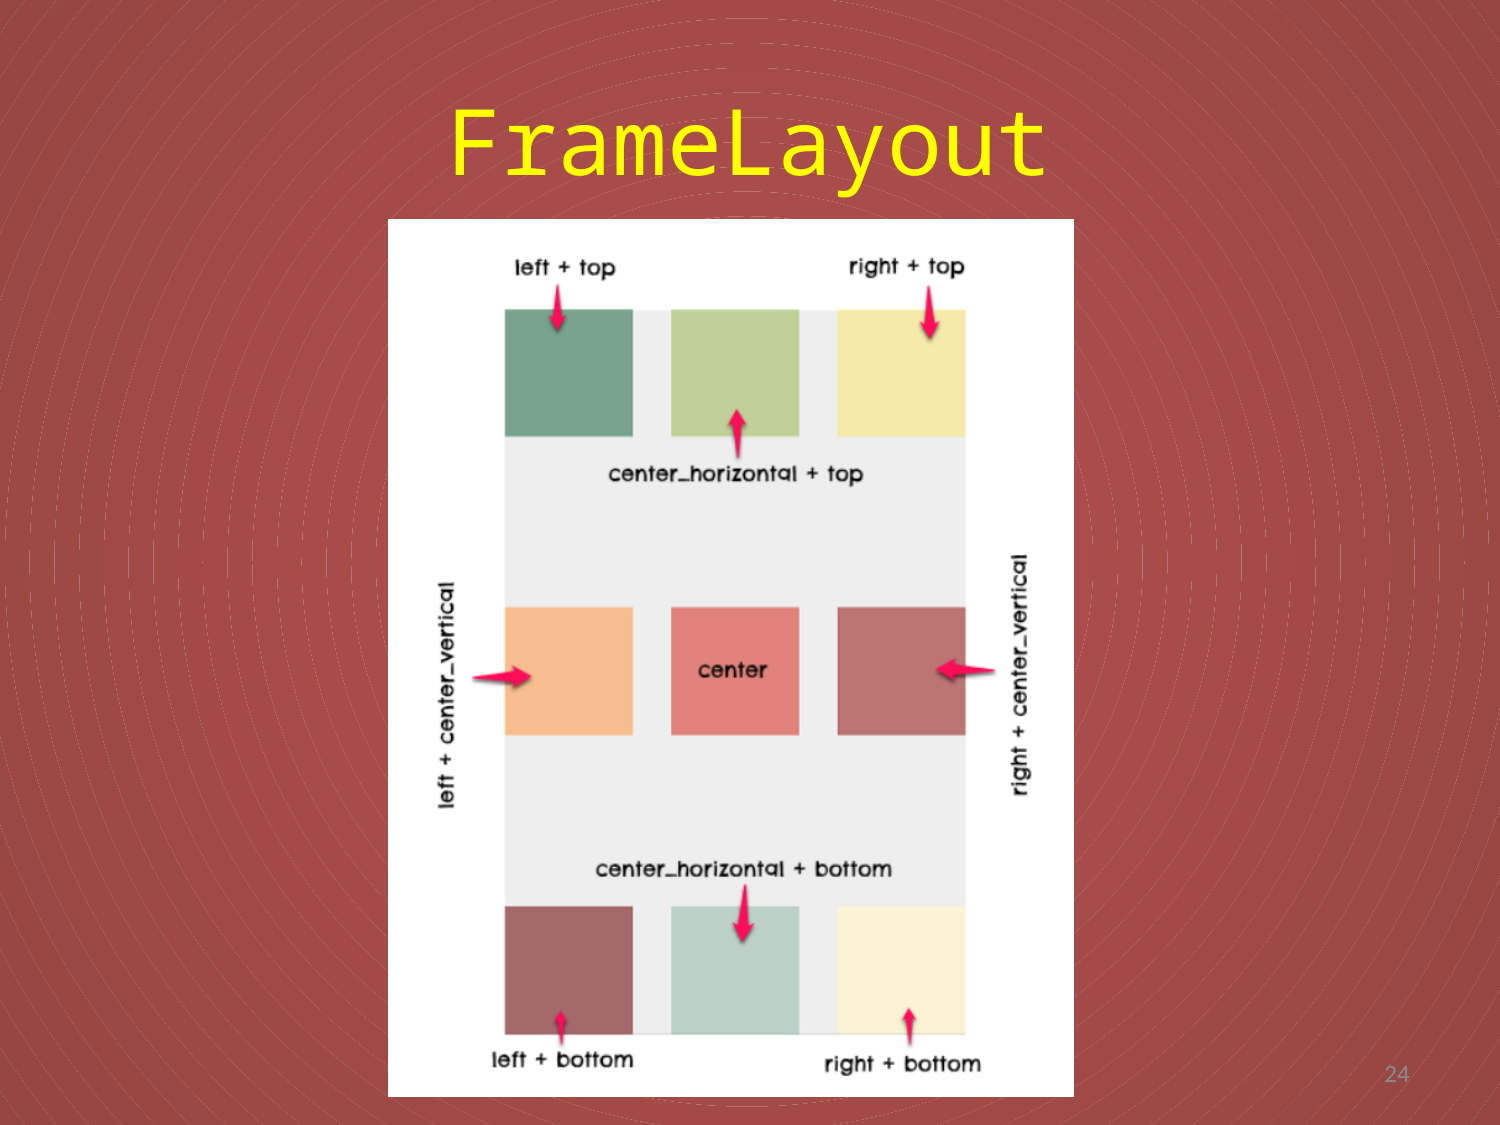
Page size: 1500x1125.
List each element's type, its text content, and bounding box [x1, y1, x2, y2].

picture [388, 219, 1075, 1097]
slide_number 24 [1074, 1042, 1425, 1103]
text_box [0, 0, 1500, 1125]
title FrameLayout [75, 45, 1425, 233]
